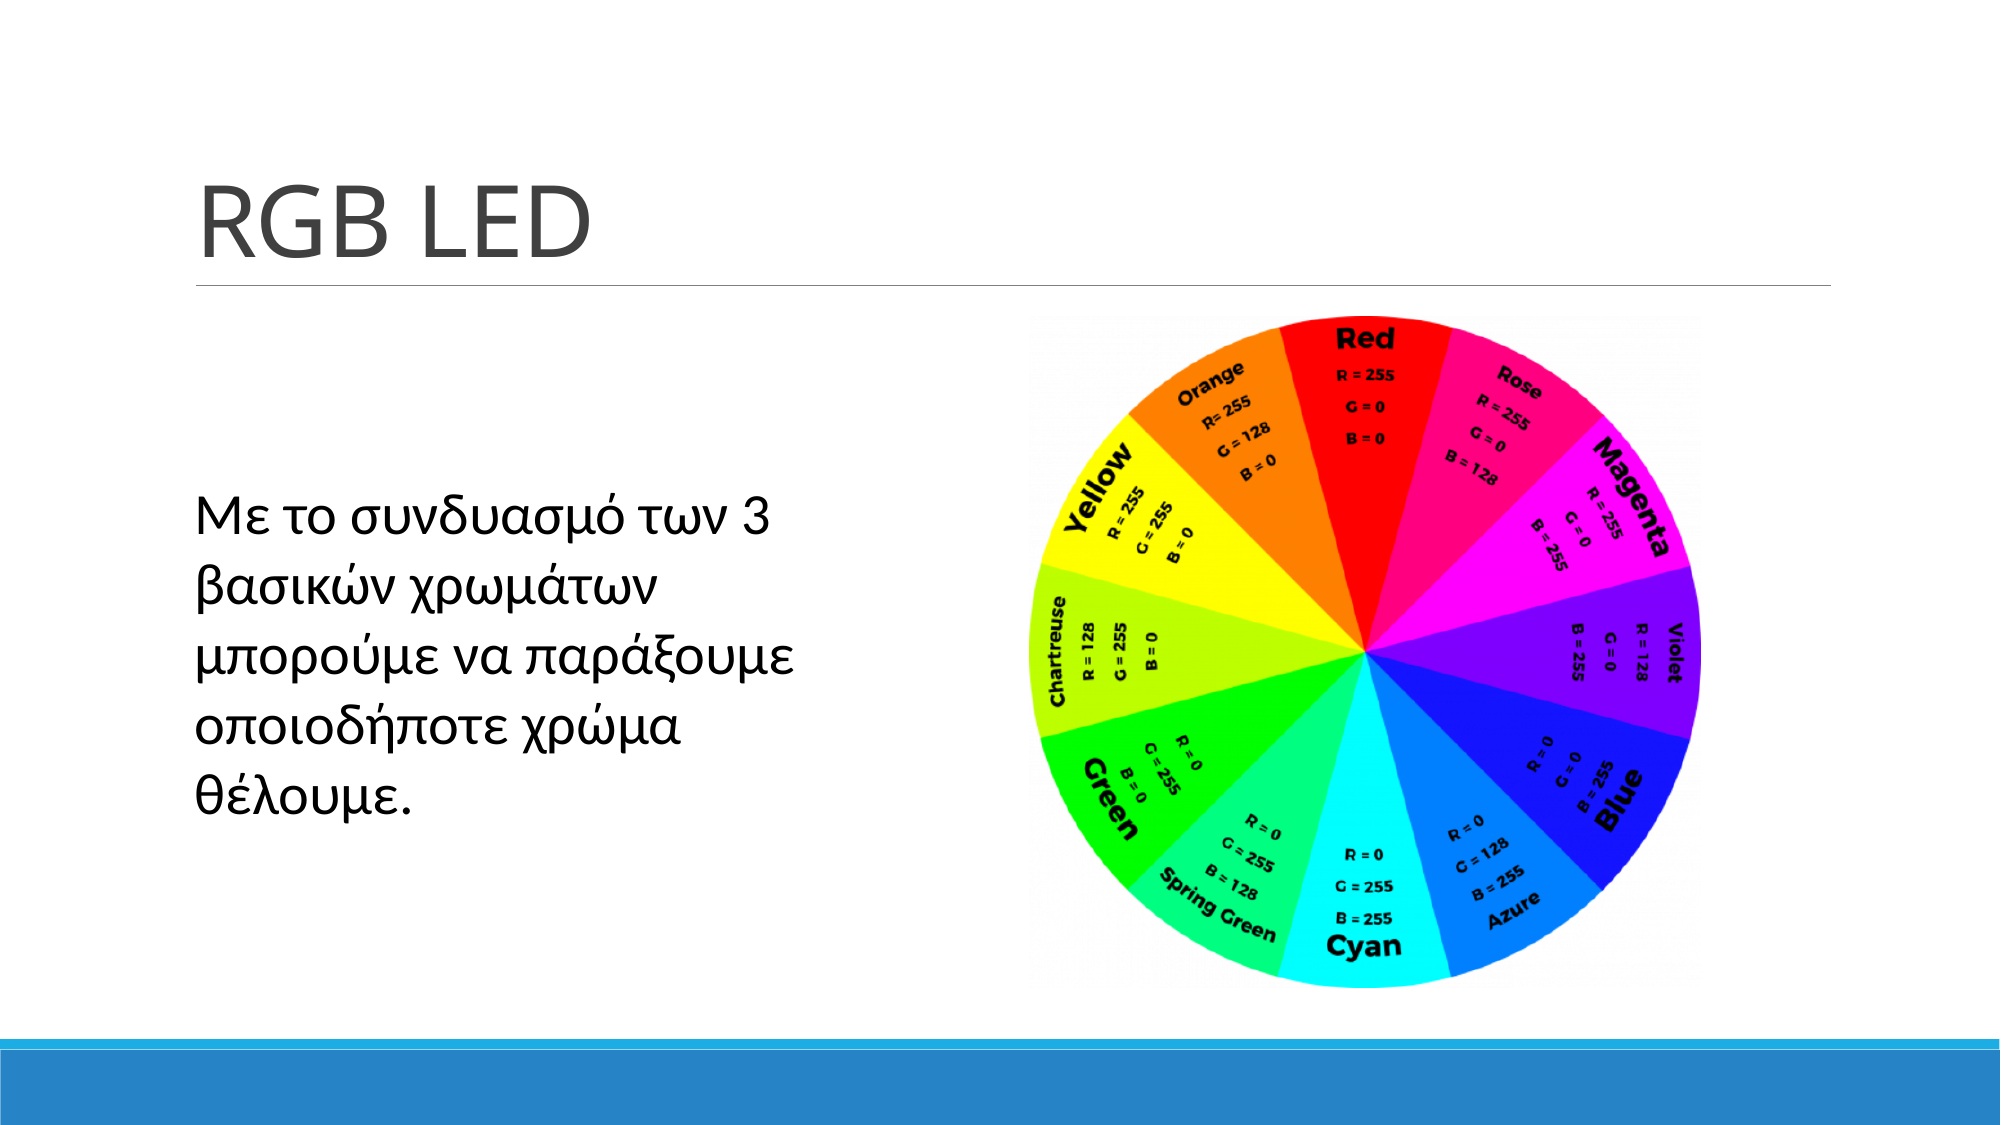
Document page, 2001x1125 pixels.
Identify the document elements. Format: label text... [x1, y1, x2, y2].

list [1015, 310, 1717, 996]
text_box Με το συνδυασμό των 3 βασικών χρωμάτων μπορούμε να παράξουμε οποιοδήποτε χρώμα θέλουμε. [180, 468, 813, 834]
title RGB LED [180, 47, 1830, 285]
